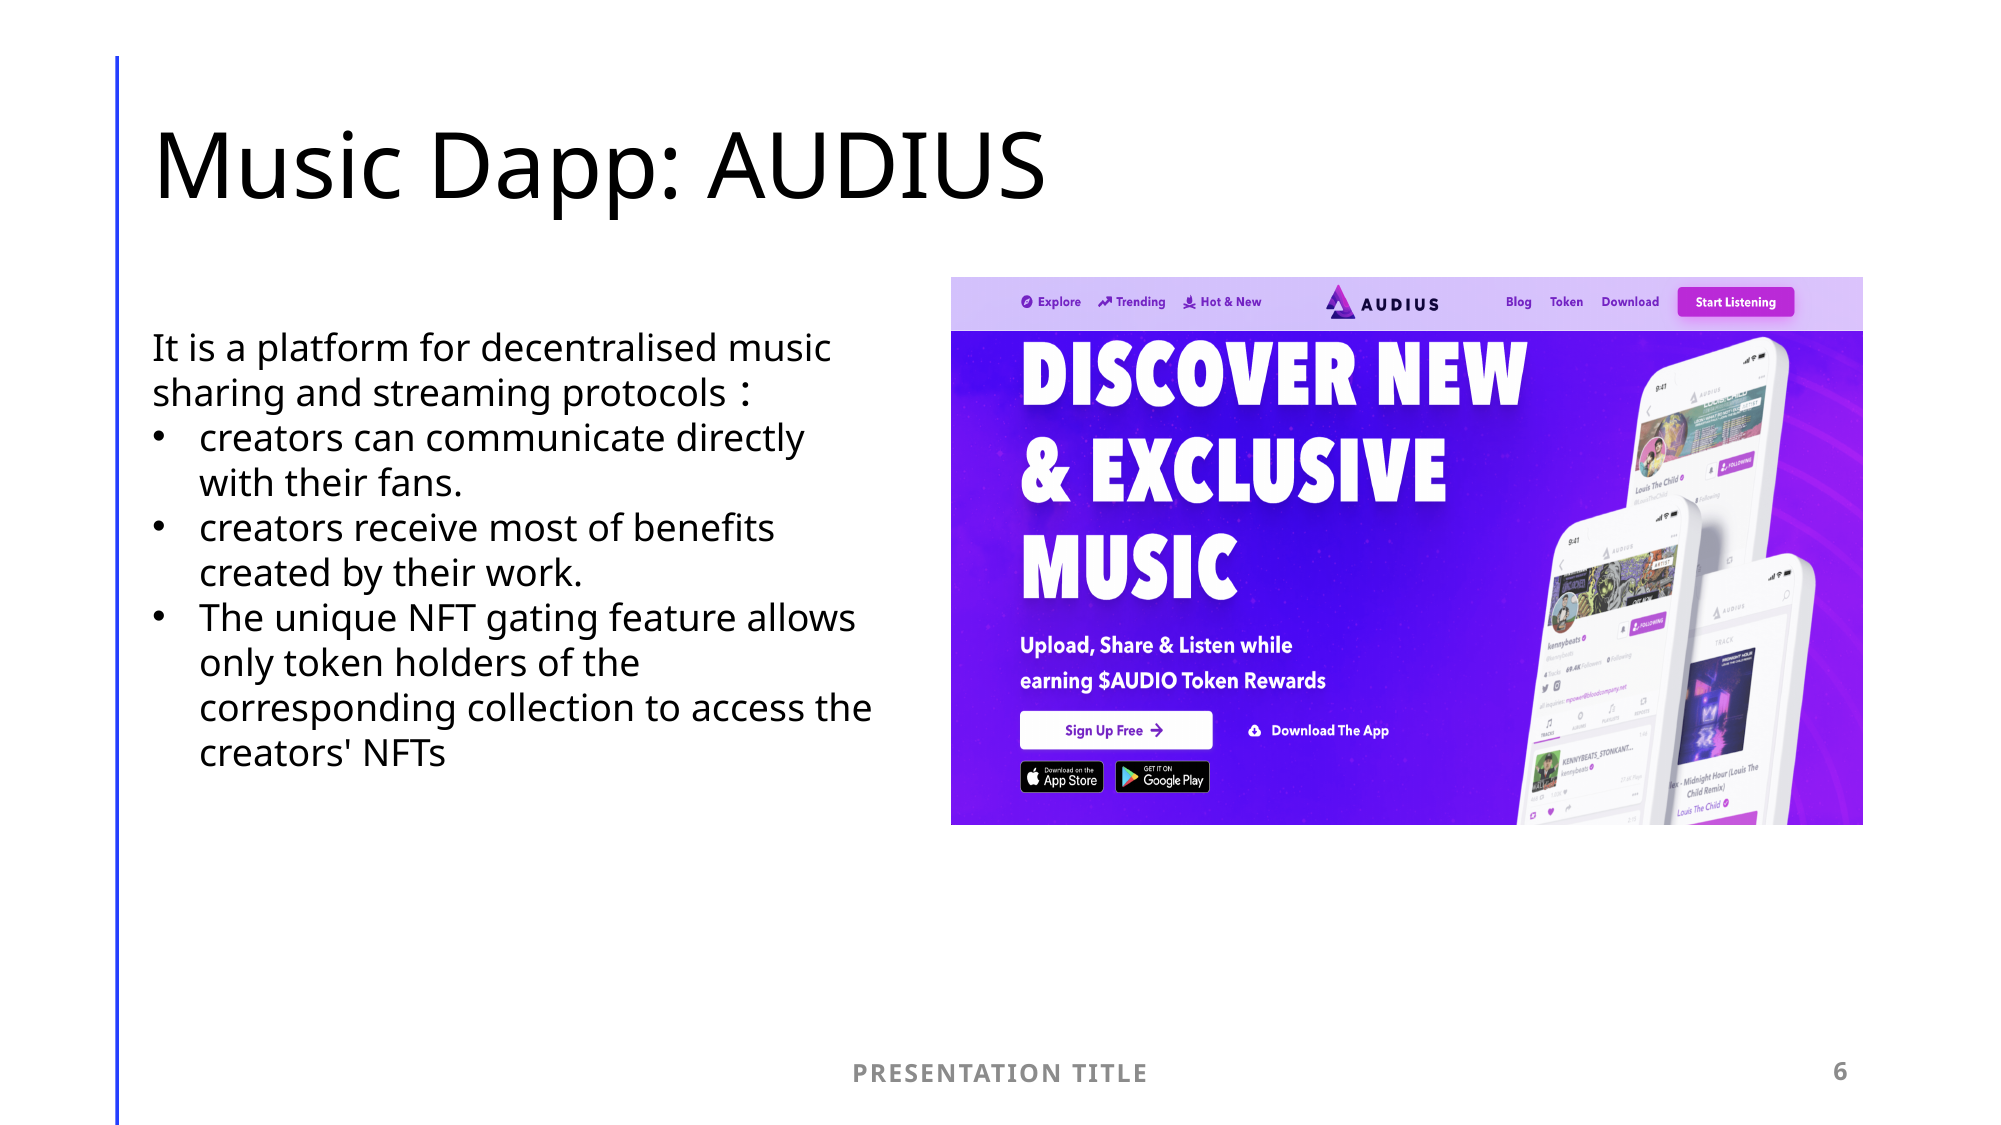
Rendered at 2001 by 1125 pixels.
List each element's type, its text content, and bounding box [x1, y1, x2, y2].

slide_number 6 [1412, 1042, 1863, 1103]
footer Presentation Title [662, 1042, 1338, 1103]
picture [951, 277, 1863, 825]
title Music Dapp: AUDIUS [137, 59, 1863, 278]
text_box It is a platform for decentralised music sharing and streaming protocols： creators can communicate directly with their fans. creators receive most of benefits created by their work. The unique NFT gating feature allows only token holders of the corresponding collection to access the creators' NFTs [137, 316, 904, 781]
